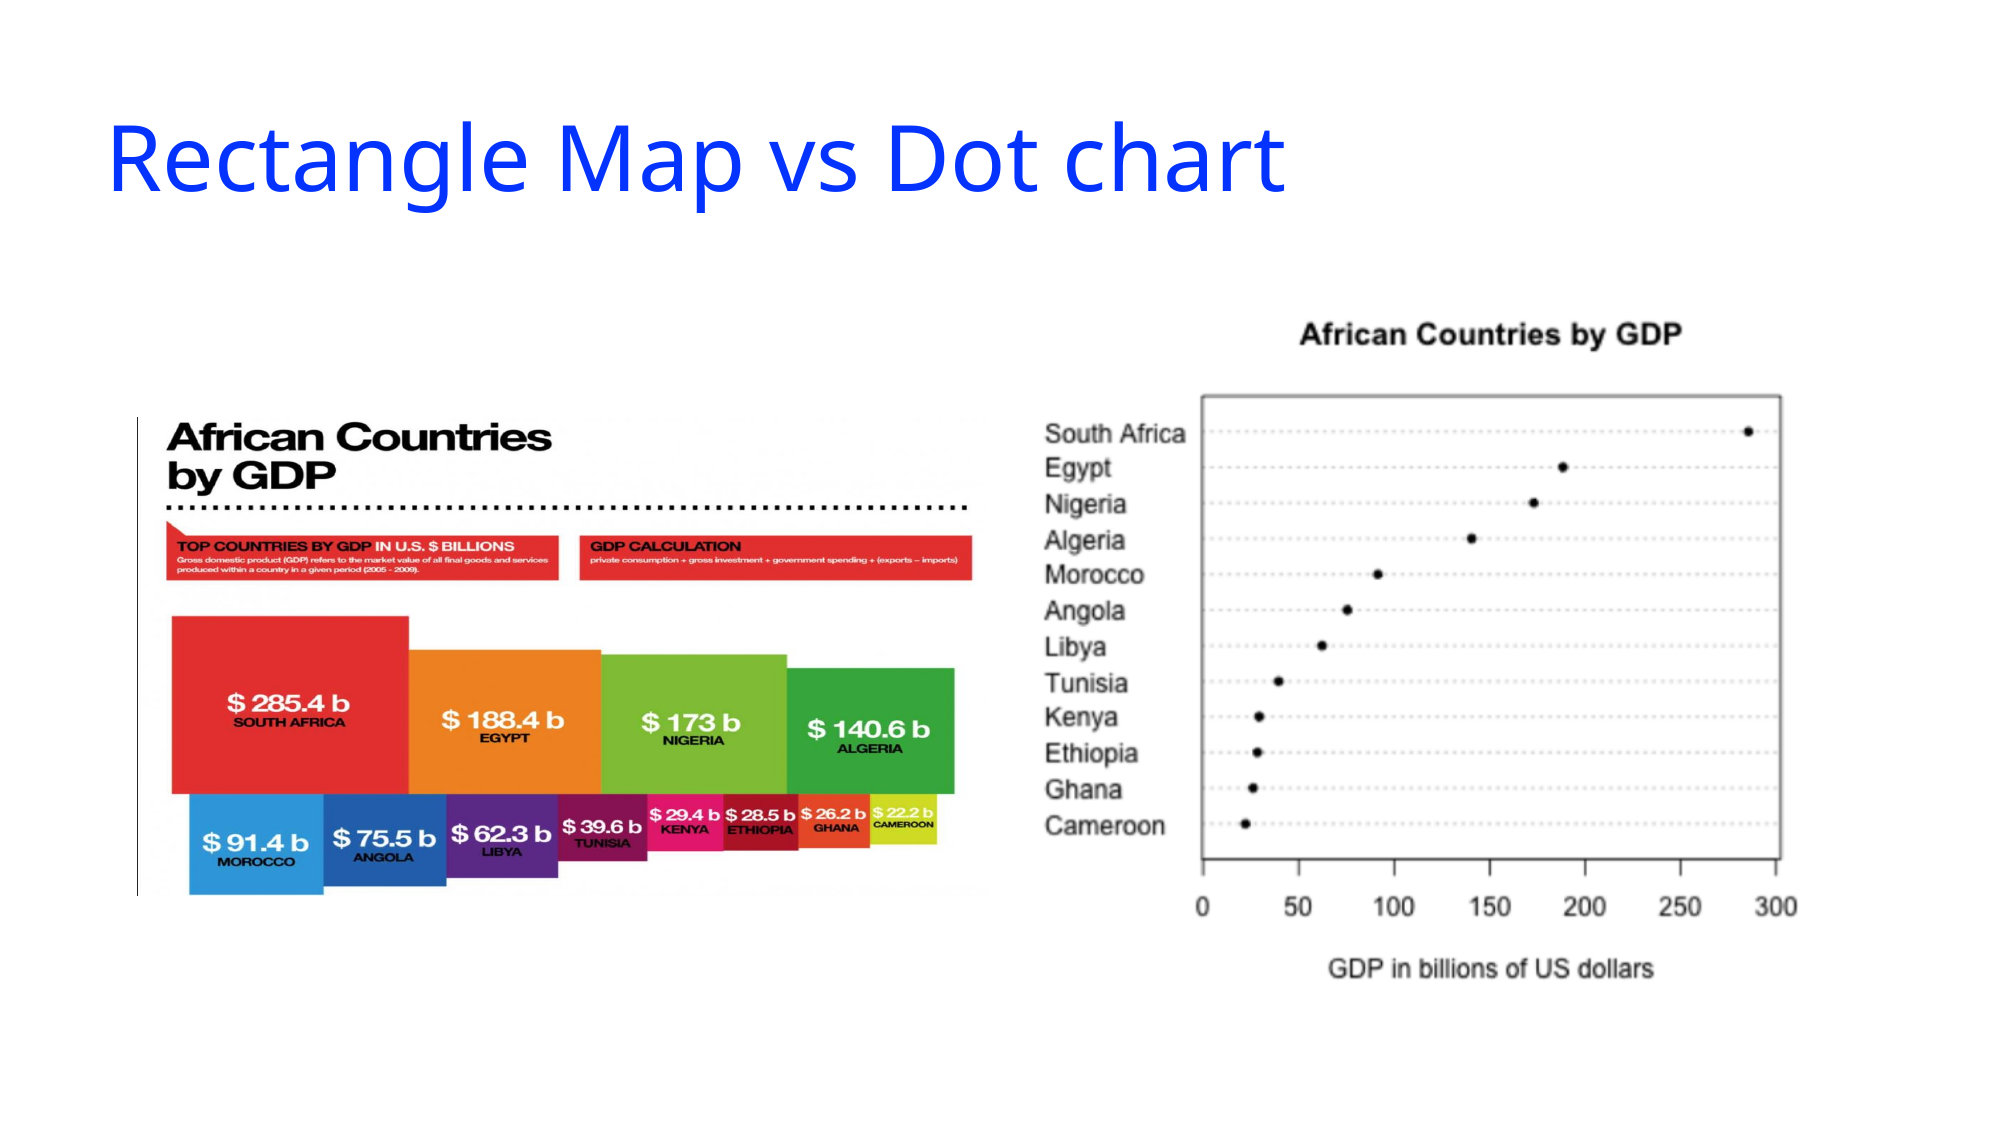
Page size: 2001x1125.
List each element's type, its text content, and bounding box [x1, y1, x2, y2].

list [137, 299, 988, 1014]
title Rectangle Map vs Dot chart [90, 52, 1863, 271]
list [1012, 299, 1863, 1014]
